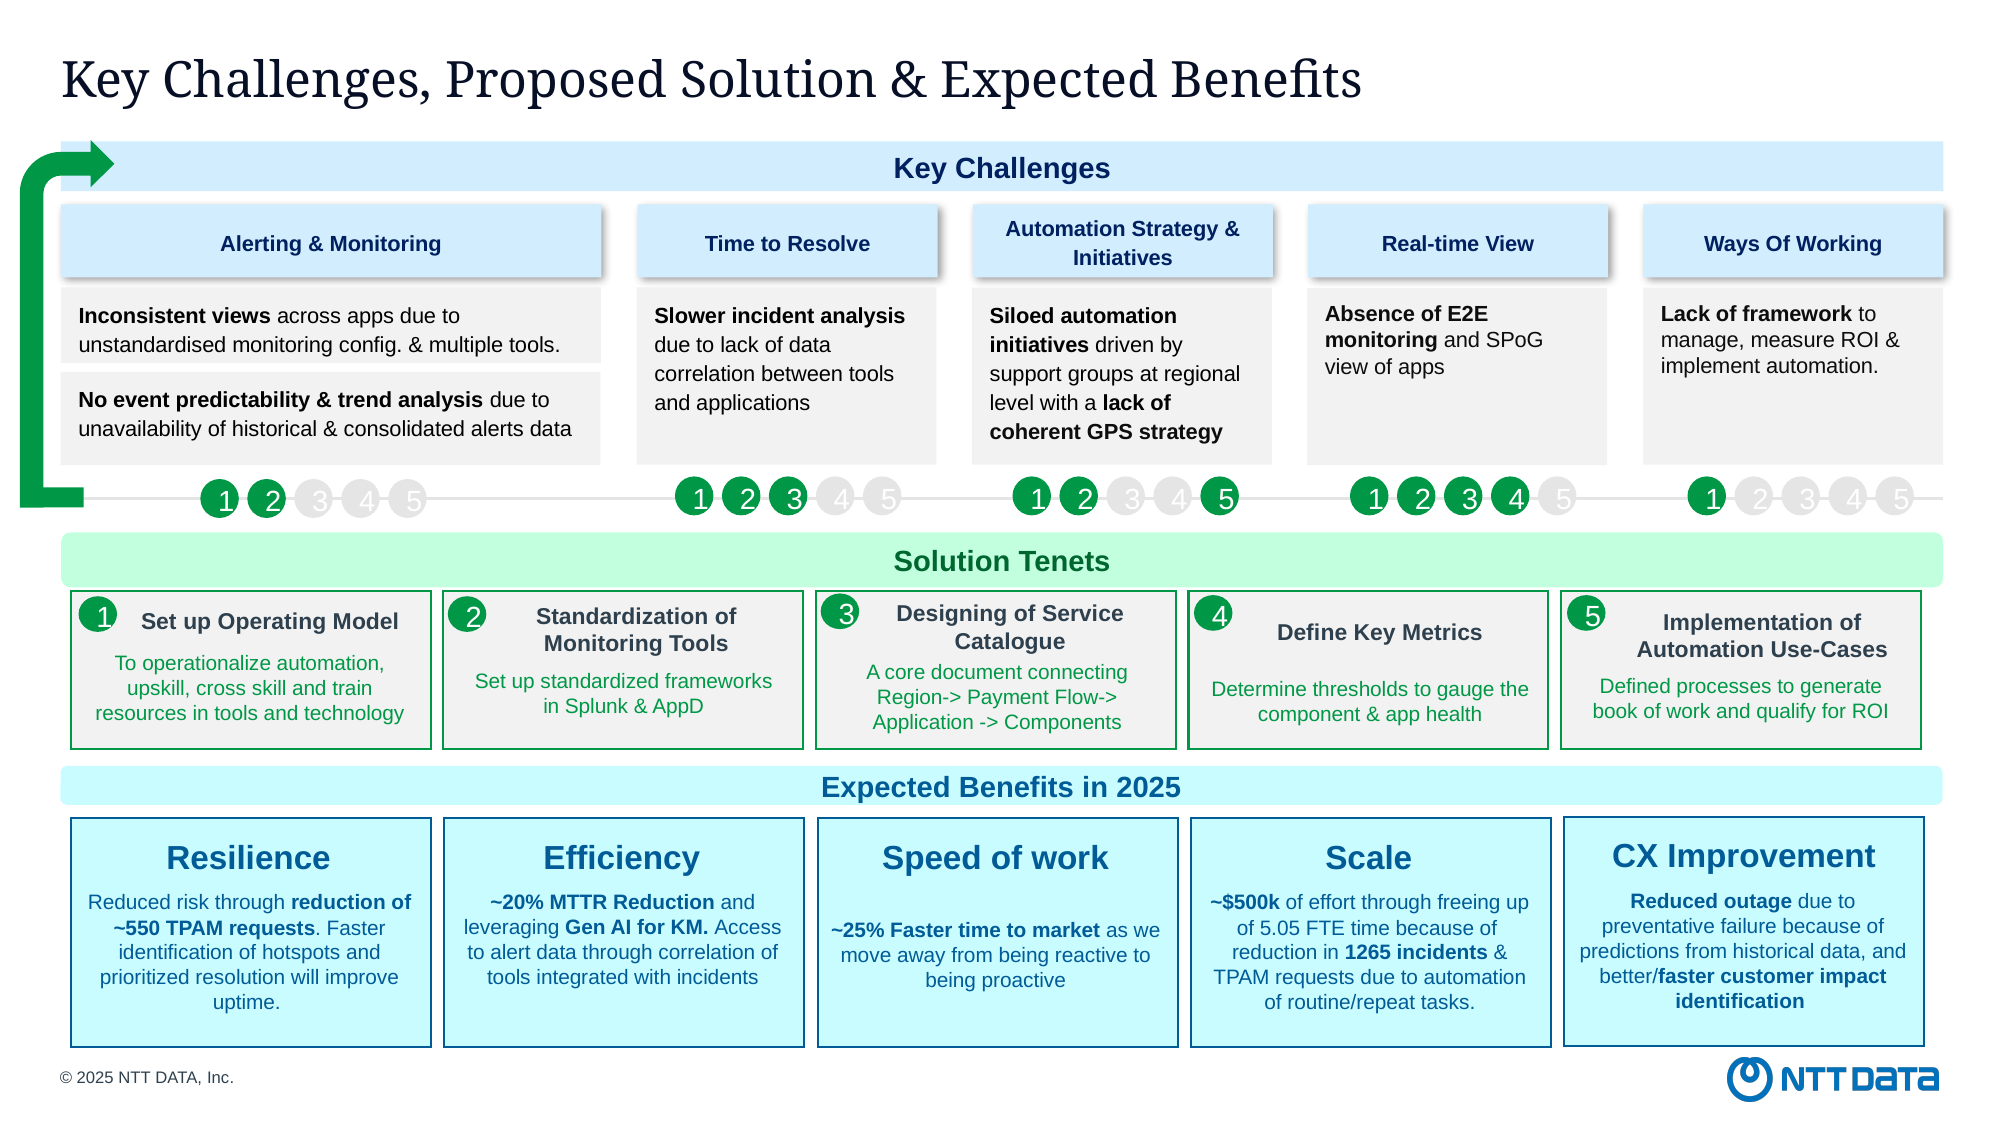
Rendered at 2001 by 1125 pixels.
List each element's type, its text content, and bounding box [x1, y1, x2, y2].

text_box ~$500k of effort through freeing up of 5.05 FTE time because of reduction in 1265 incidents & TPAM requests due to automation of routine/repeat tasks. [1190, 881, 1550, 1022]
text_box Set up Operating Model [109, 599, 435, 642]
text_box [442, 590, 804, 750]
text_box Slower incident analysis due to lack of data correlation between tools and applications [636, 286, 938, 466]
text_box [45, 499, 85, 508]
text_box Scale [1237, 828, 1501, 884]
text_box Reduced outage due to preventative failure because of predictions from historical data, and better/faster customer impact identification [1563, 880, 1923, 1020]
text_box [1012, 476, 1239, 516]
text_box Lack of framework to manage, measure ROI & implement automation. [1642, 287, 1944, 466]
text_box Solution Tenets [61, 532, 1944, 588]
text_box [1560, 590, 1922, 750]
text_box 4 [1192, 594, 1234, 632]
text_box [1187, 590, 1549, 750]
text_box [70, 590, 432, 642]
text_box 1 [77, 595, 110, 633]
text_box Reduced risk through reduction of ~550 TPAM requests. Faster identification of hotspots and prioritized resolution will improve uptime. [70, 881, 429, 1022]
text_box A core document connecting Region-> Payment Flow-> Application -> Components [817, 651, 1178, 741]
text_box [443, 817, 805, 1048]
text_box Real-time View [1307, 203, 1609, 279]
text_box Alerting & Monitoring [60, 203, 602, 279]
text_box Implementation of Automation Use-Cases [1603, 600, 1905, 665]
text_box ~25% Faster time to market as we move away from being reactive to being proactive [816, 909, 1176, 1000]
text_box Determine thresholds to gauge the component & app health [1191, 668, 1549, 733]
text_box [70, 817, 432, 1048]
text_box [817, 817, 1179, 1048]
text_box 2 [446, 600, 453, 628]
text_box Designing of Service Catalogue [853, 591, 1150, 651]
title Key Challenges, Proposed Solution & Expected Benefits [60, 54, 1940, 141]
text_box Set up standardized frameworks in Splunk & AppD [455, 660, 792, 725]
text_box © 2025 NTT DATA, Inc. [59, 1051, 735, 1102]
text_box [674, 476, 902, 516]
text_box [45, 486, 85, 498]
text_box Efficiency [490, 828, 754, 884]
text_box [1687, 476, 1914, 516]
text_box Key Challenges [60, 141, 1944, 192]
text_box Ways Of Working [1642, 203, 1944, 279]
text_box CX Improvement [1584, 827, 1904, 882]
text_box Automation Strategy & Initiatives [972, 203, 1274, 279]
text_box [200, 478, 427, 518]
text_box To operationalize automation, upskill, cross skill and train resources in tools and technology [70, 642, 430, 733]
text_box Expected Benefits in 2025 [60, 765, 1943, 805]
text_box Defined processes to generate book of work and qualify for ROI [1560, 665, 1921, 731]
text_box Speed of work [864, 828, 1128, 884]
text_box 3 [819, 592, 853, 631]
text_box [1563, 816, 1925, 1047]
text_box [18, 137, 116, 509]
text_box Standardization of Monitoring Tools [453, 593, 802, 664]
text_box [815, 590, 1177, 750]
text_box No event predictability & trend analysis due to unavailability of historical & consolidated alerts data [59, 371, 602, 466]
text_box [1349, 476, 1577, 516]
text_box ~20% MTTR Reduction and leveraging Gen AI for KM. Access to alert data through correlation of tools integrated with incidents [443, 881, 803, 997]
text_box [1190, 817, 1552, 1048]
text_box Siloed automation initiatives driven by support groups at regional level with a lack of coherent GPS strategy [971, 287, 1273, 466]
text_box Define Key Metrics [1245, 610, 1533, 653]
picture [1727, 1057, 1939, 1102]
text_box Time to Resolve [637, 203, 939, 279]
text_box 5 [1565, 594, 1603, 632]
text_box Inconsistent views across apps due to unstandardised monitoring config. & multiple tools. [60, 286, 602, 364]
text_box [70, 642, 432, 750]
text_box Resilience [117, 828, 381, 884]
text_box Absence of E2E monitoring and SPoG view of apps [1306, 287, 1608, 466]
